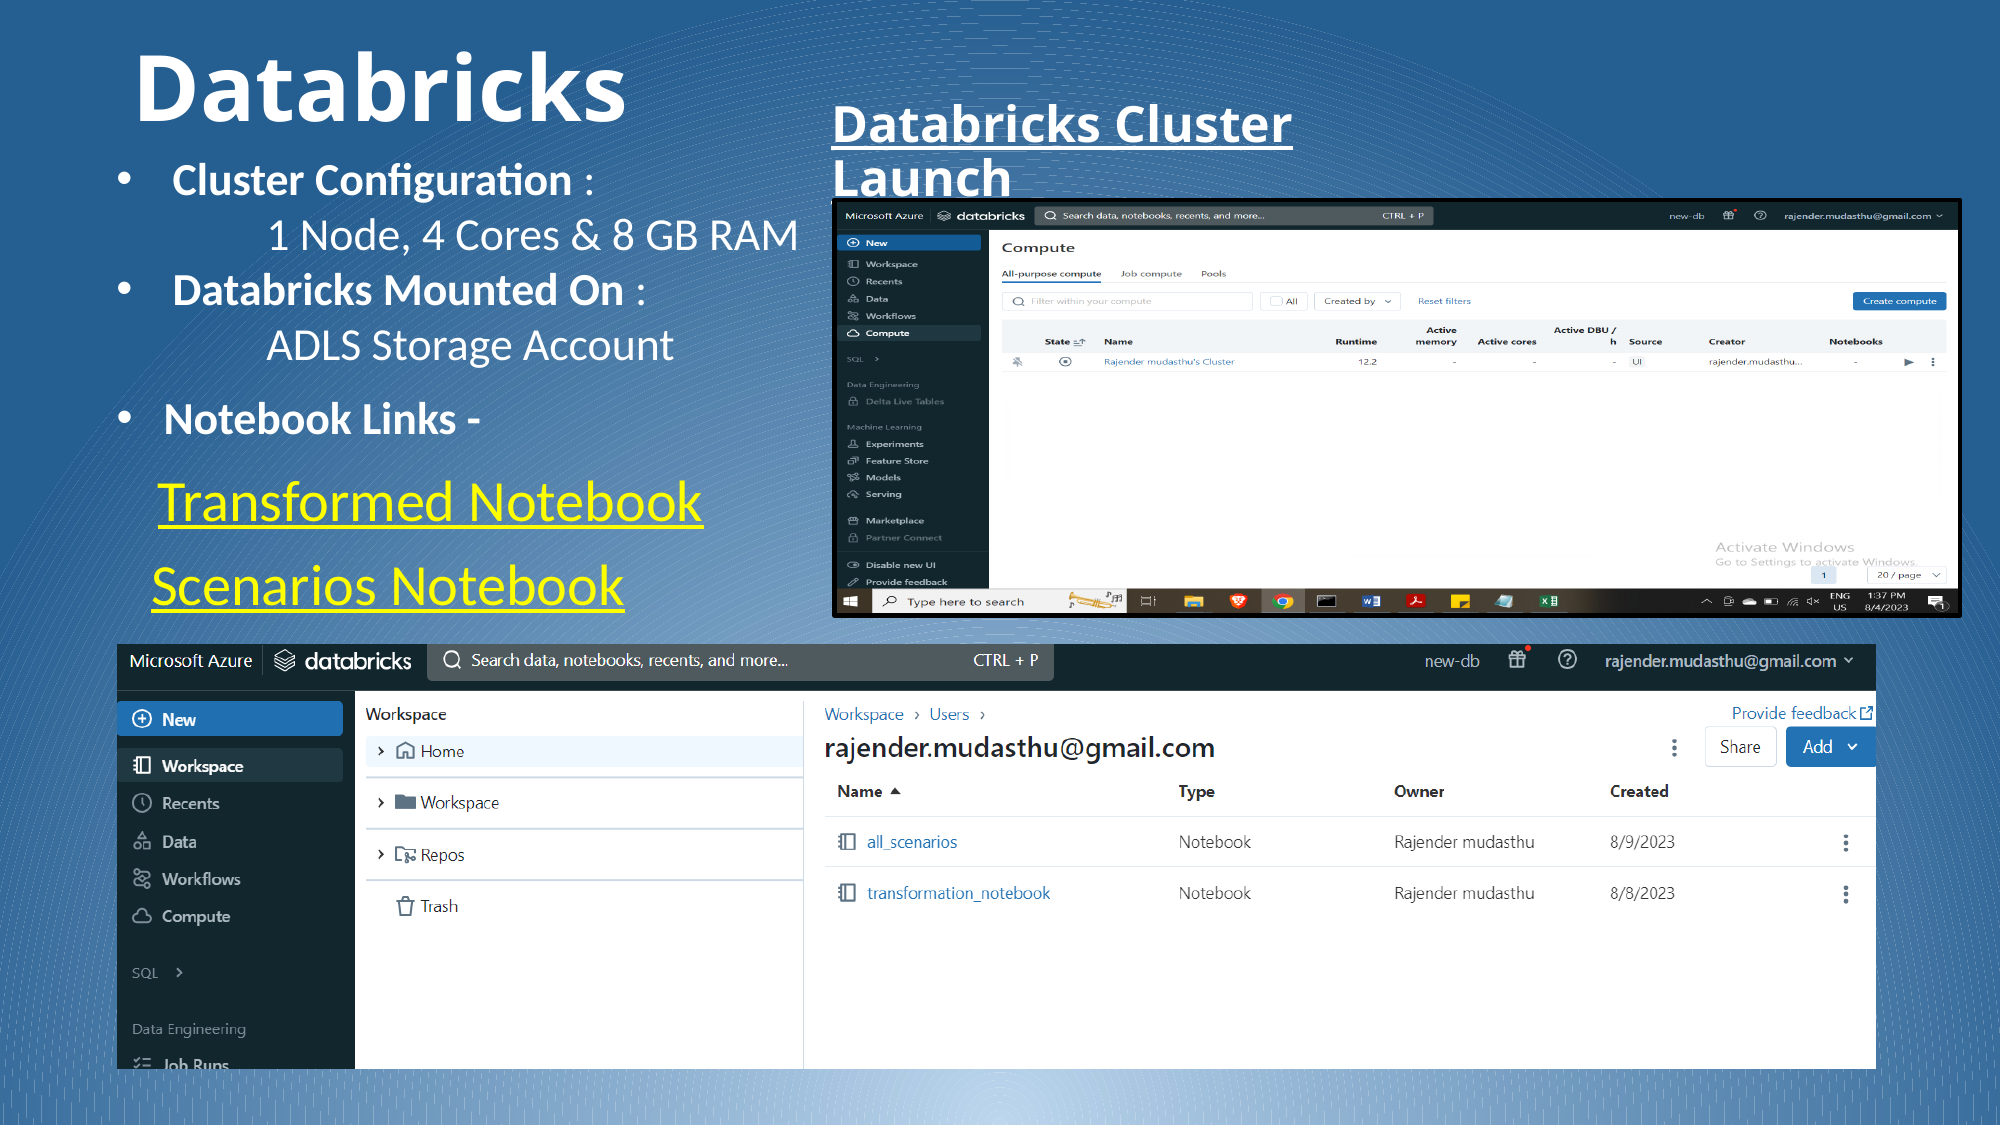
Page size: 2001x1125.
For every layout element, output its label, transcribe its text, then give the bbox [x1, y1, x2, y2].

text_box Transformed Notebook Scenarios Notebook [136, 463, 725, 644]
picture [117, 644, 1876, 1069]
text_box Databricks Cluster Launch [816, 91, 1366, 216]
title Databricks [117, 14, 1711, 171]
text_box Cluster Configuration : 1 Node, 4 Cores & 8 GB RAM Databricks Mounted On : ADLS Storage Account [101, 142, 832, 378]
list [836, 202, 1958, 613]
text_box Notebook Links - [101, 381, 594, 452]
